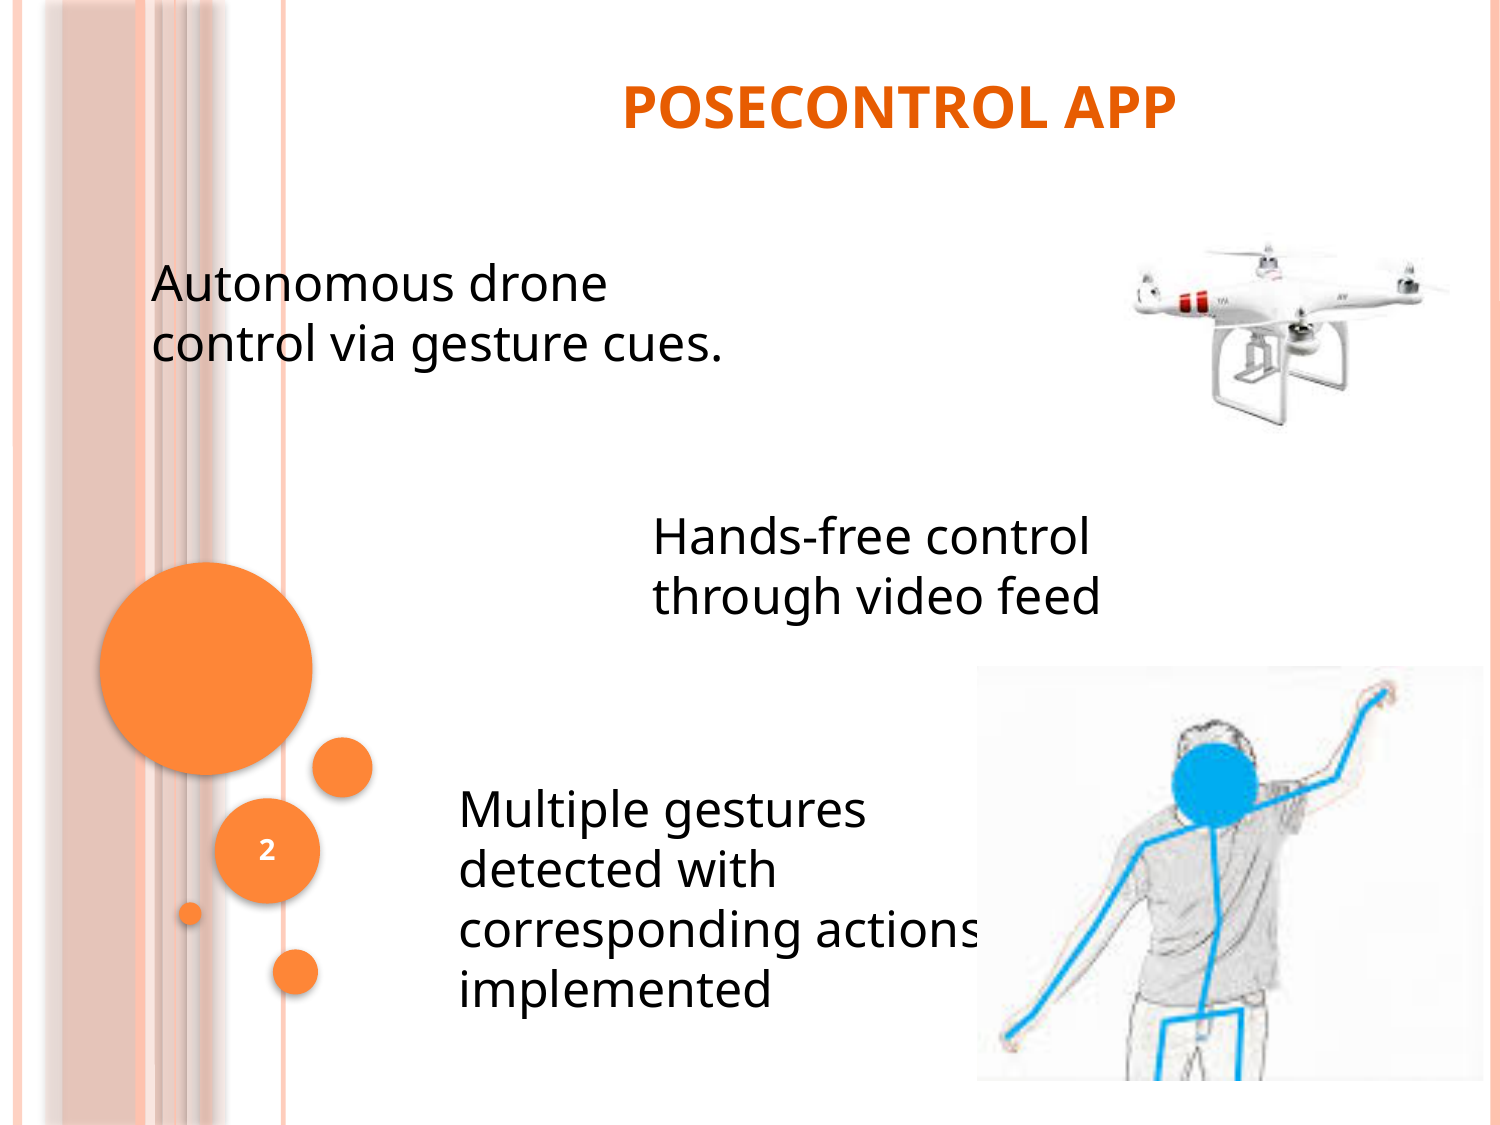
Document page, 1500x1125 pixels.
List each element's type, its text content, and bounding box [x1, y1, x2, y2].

text_box Multiple gestures detected with corresponding actions implemented [443, 769, 970, 1025]
text_box Hands-free control through video feed [637, 497, 1250, 663]
slide_number 2 [217, 808, 318, 894]
text_box Autonomous drone control via gesture cues. [136, 243, 750, 409]
picture [1111, 145, 1465, 498]
title poseControl App [415, 54, 1385, 155]
picture [976, 665, 1484, 1081]
